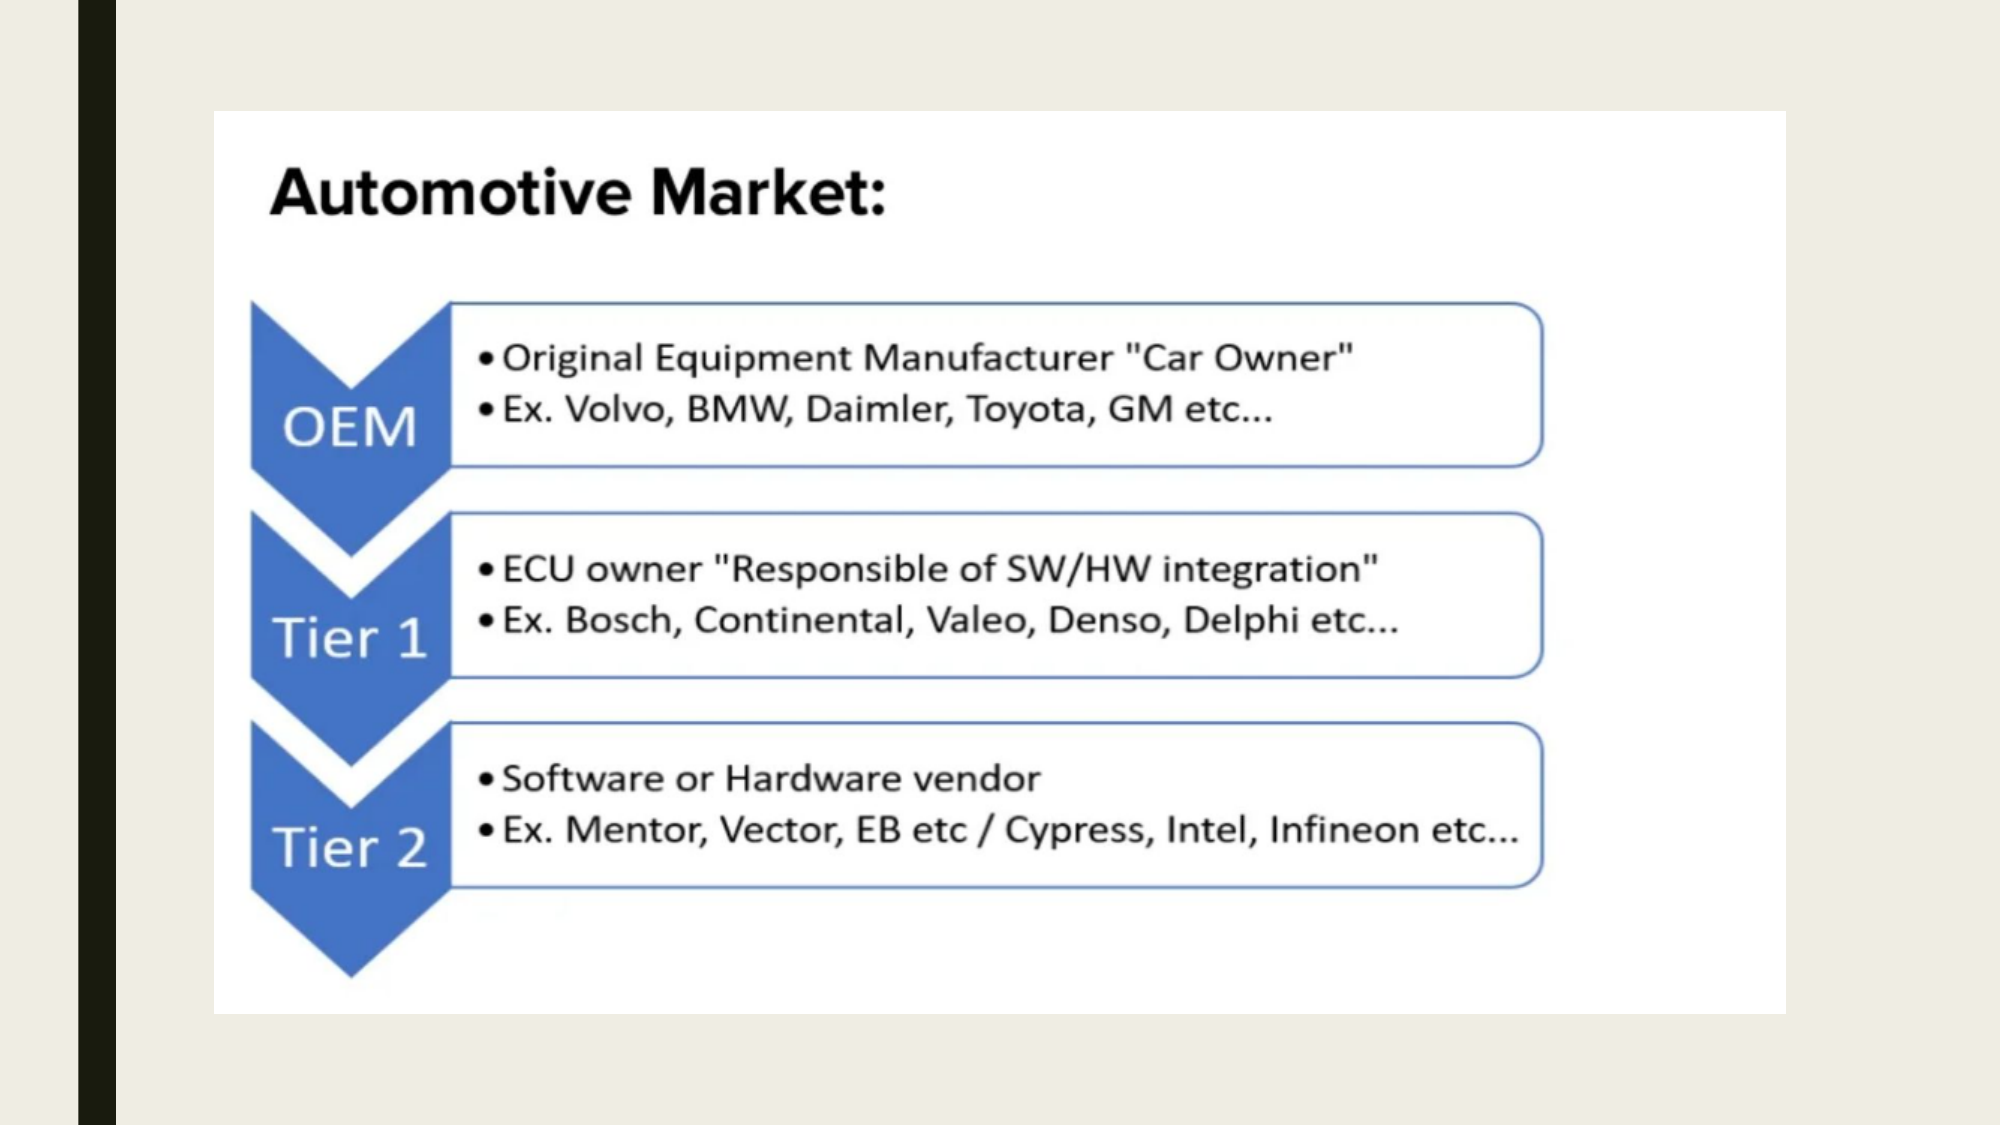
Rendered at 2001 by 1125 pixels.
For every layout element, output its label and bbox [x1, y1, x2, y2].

picture [214, 111, 1786, 1014]
